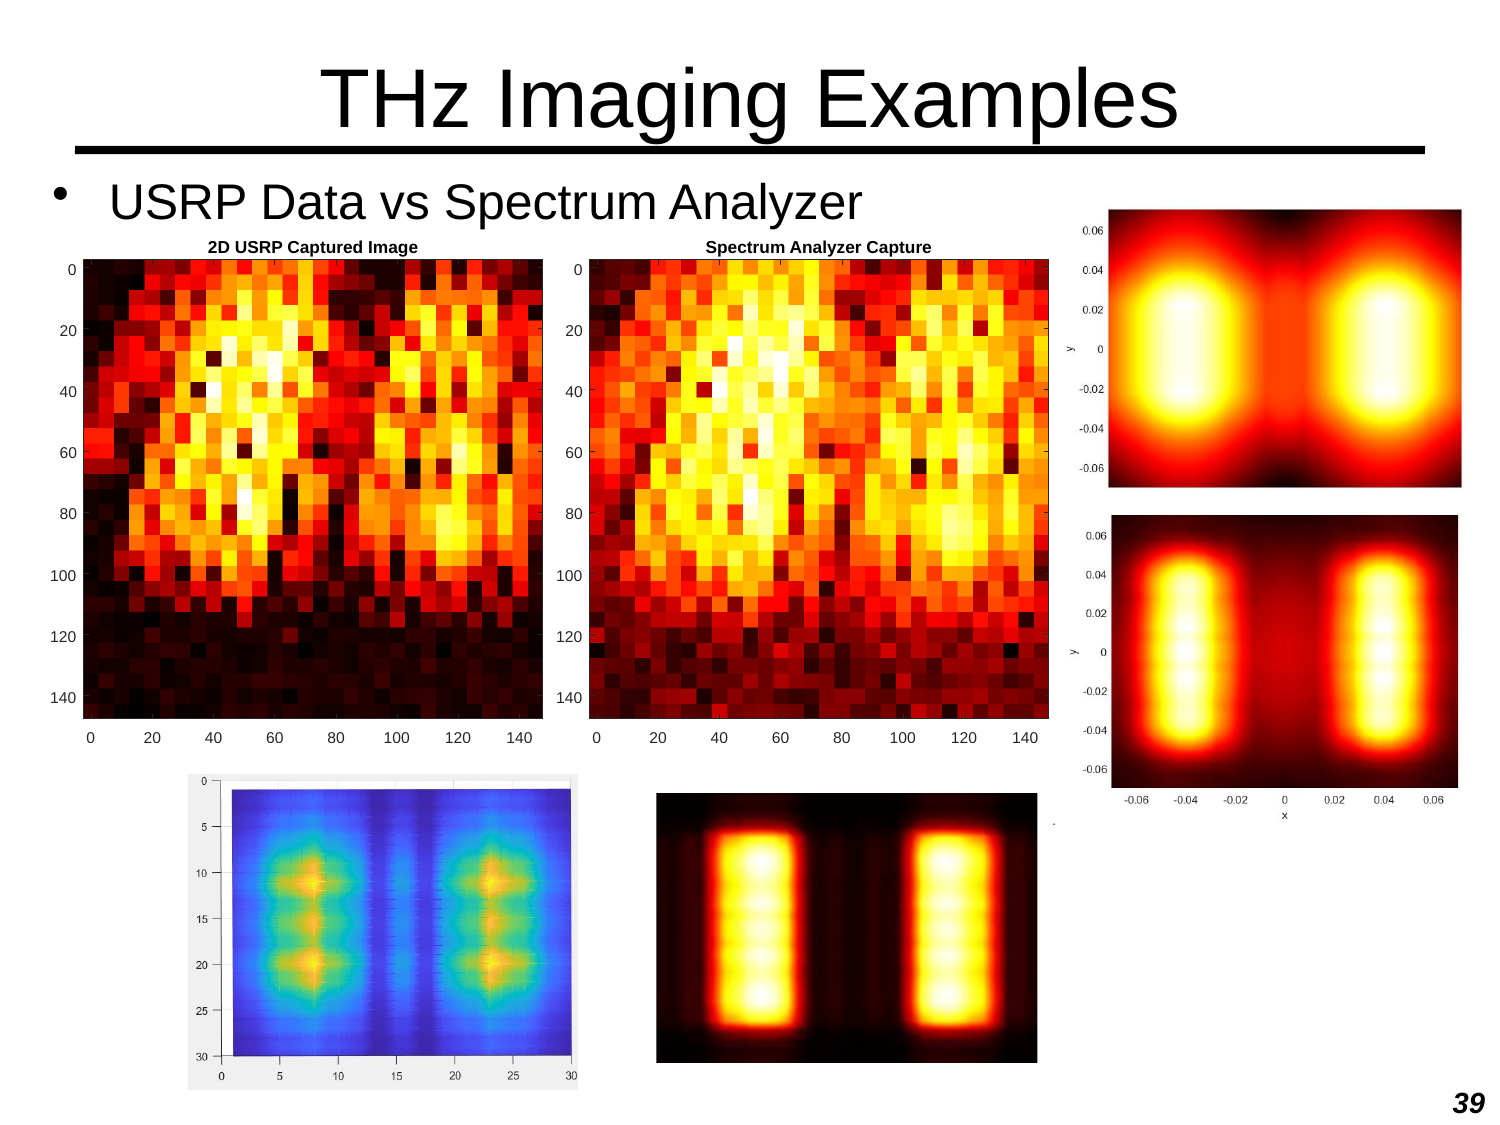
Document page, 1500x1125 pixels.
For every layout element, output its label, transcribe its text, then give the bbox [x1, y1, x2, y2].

list USRP Data vs Spectrum Analyzer [37, 162, 1463, 275]
picture [50, 238, 544, 743]
picture [1053, 206, 1500, 826]
picture [187, 774, 579, 1091]
title THz Imaging Examples [37, 0, 1463, 162]
picture [556, 238, 1050, 743]
picture [656, 792, 1038, 1063]
